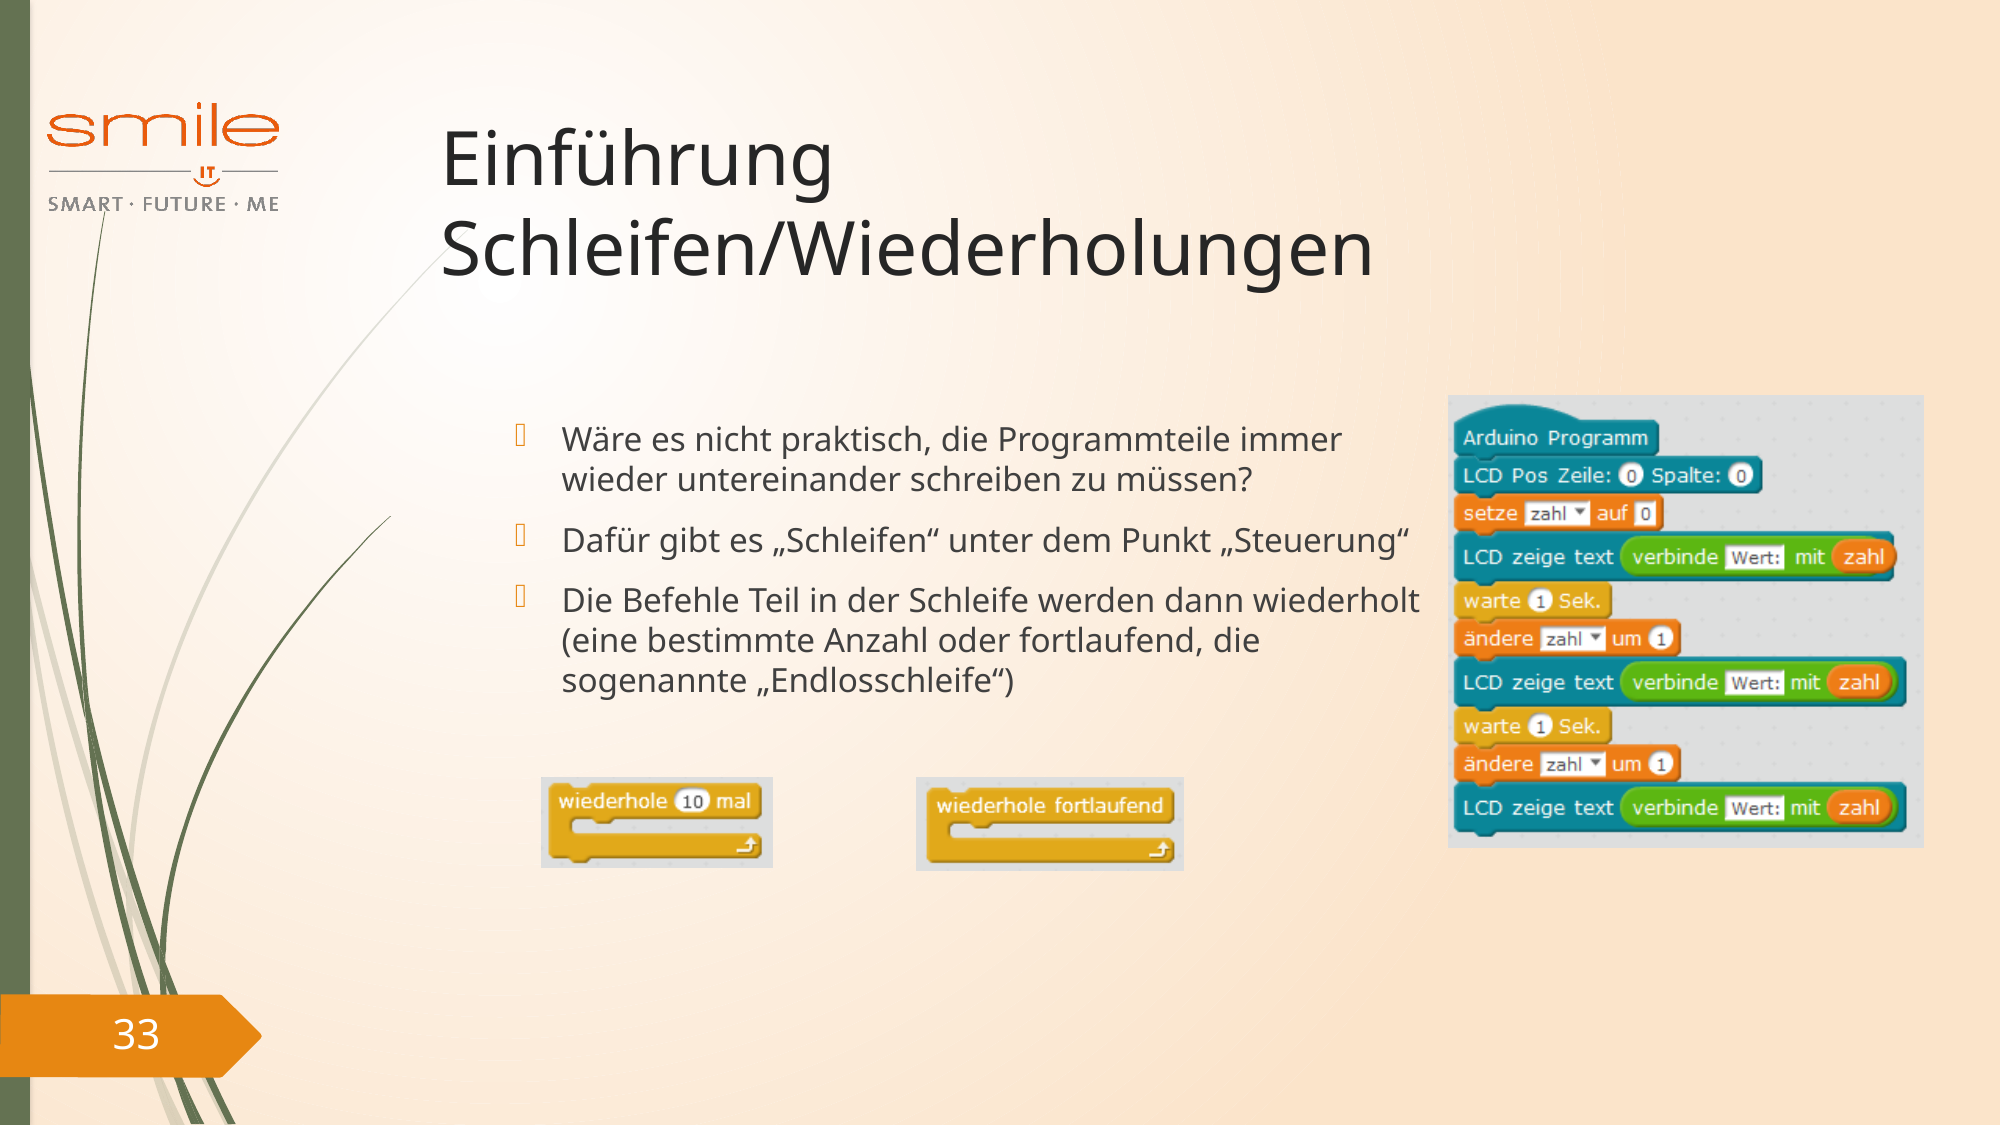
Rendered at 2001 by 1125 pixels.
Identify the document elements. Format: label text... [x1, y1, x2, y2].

picture [47, 102, 279, 211]
picture [541, 777, 774, 869]
title Einführung Schleifen/Wiederholungen [425, 102, 1888, 313]
picture [1448, 395, 1924, 848]
list Wäre es nicht praktisch, die Programmteile immer wieder untereinander schreiben zu müssen? Dafür gibt es „Schleifen“ unter dem Punkt „Steuerung“ Die Befehle Teil in der Schleife werden dann wiederholt (eine bestimmte Anzahl oder fortlaufend, die sogenannte „Endlosschleife“) [424, 350, 1461, 970]
picture [916, 776, 1185, 872]
slide_number 33 [47, 1006, 176, 1067]
